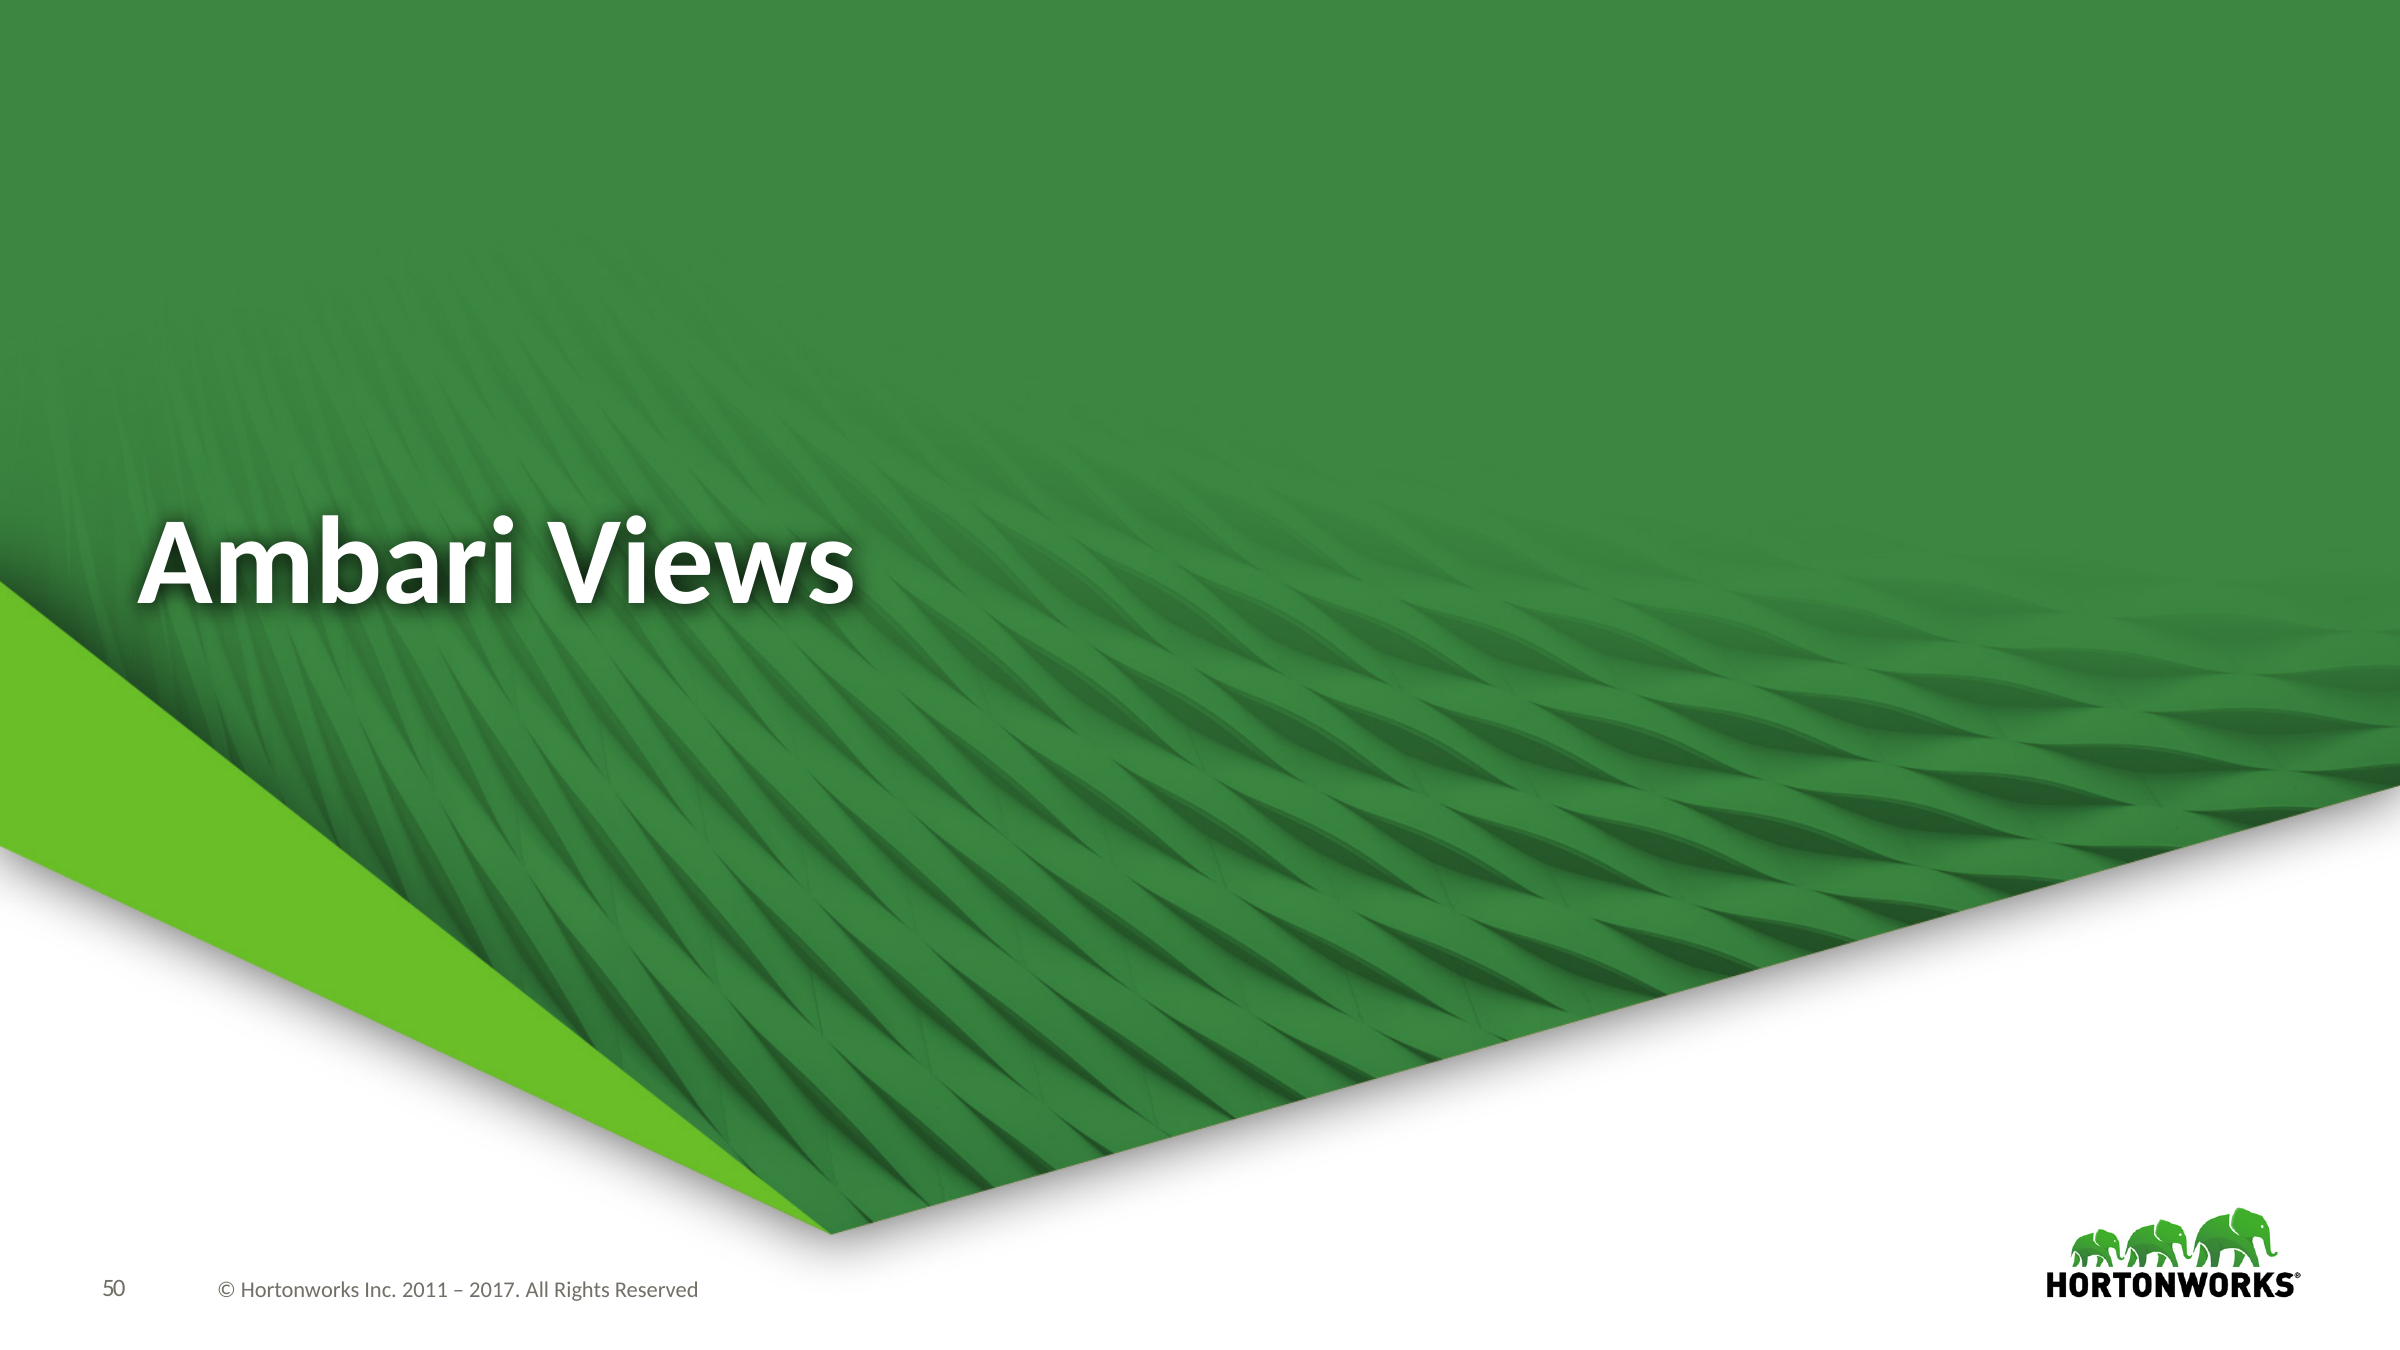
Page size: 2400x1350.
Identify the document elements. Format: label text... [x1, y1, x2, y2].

title Ambari Views [138, 500, 2303, 629]
picture [0, 0, 2400, 1350]
